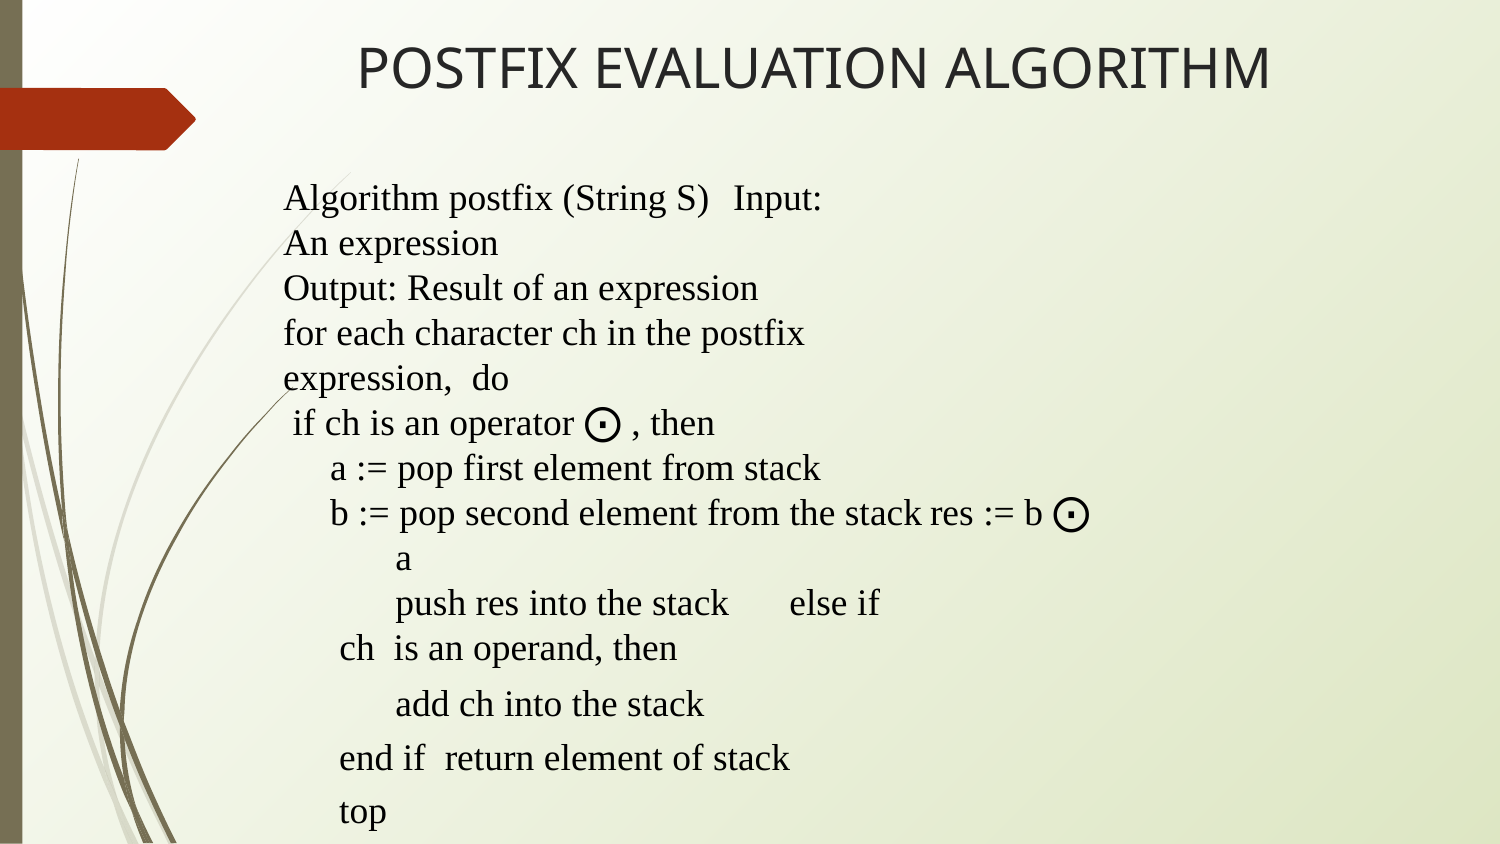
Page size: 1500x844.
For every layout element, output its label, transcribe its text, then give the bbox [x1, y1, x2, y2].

text_box Algorithm postfix (String S) Input: An expression Output: Result of an expression for each character ch in the postfix expression, do if ch is an operator ⨀ , then a := pop first element from stack b := pop second element from the stack res := b ⨀ a push res into the stack else if ch is an operand, then add ch into the stack end if return element of stack top End Procedure [281, 171, 1102, 844]
title POSTFIX EVALUATION ALGORITHM [355, 0, 1444, 137]
